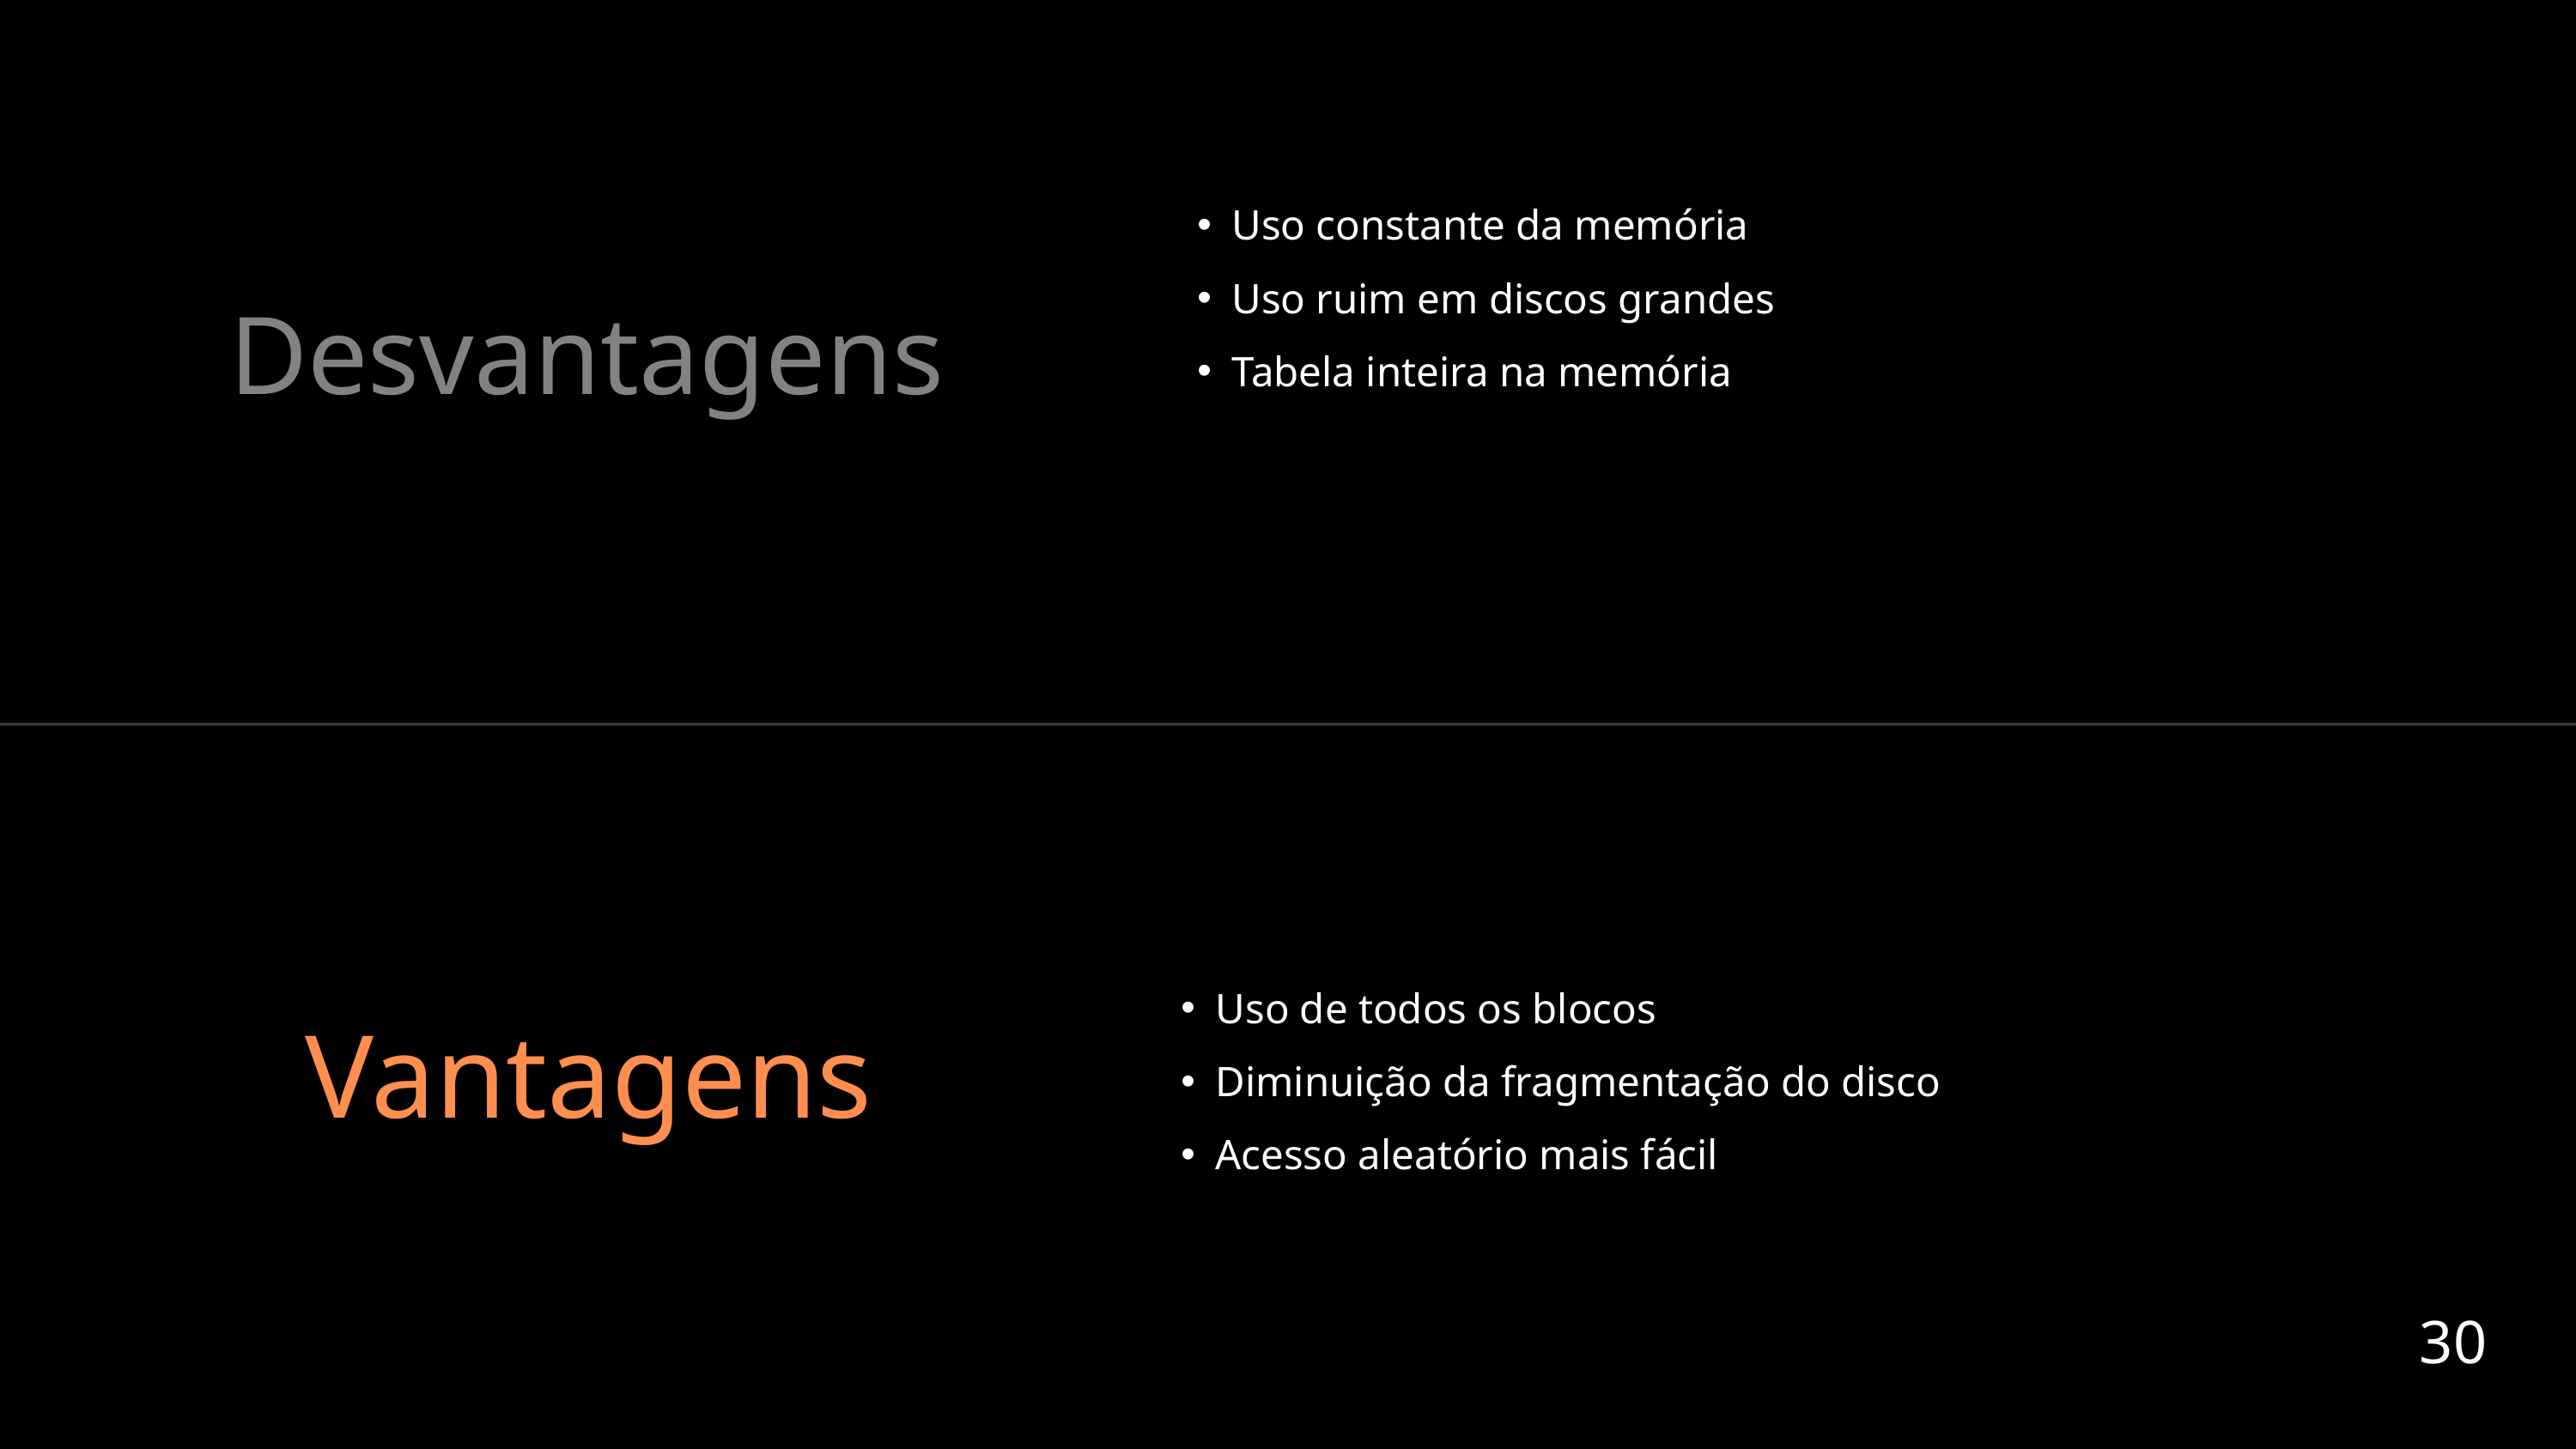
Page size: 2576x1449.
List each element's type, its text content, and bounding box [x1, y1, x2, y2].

text_box Vantagens [305, 1003, 937, 1142]
text_box Desvantagens [228, 287, 1013, 417]
text_box Uso constante da memória Uso ruim em discos grandes Tabela inteira na memória [1163, 174, 2402, 395]
text_box 30 [2414, 1293, 2493, 1376]
text_box Uso de todos os blocos Diminuição da fragmentação do disco Acesso aleatório mais fácil [1146, 958, 2385, 1179]
